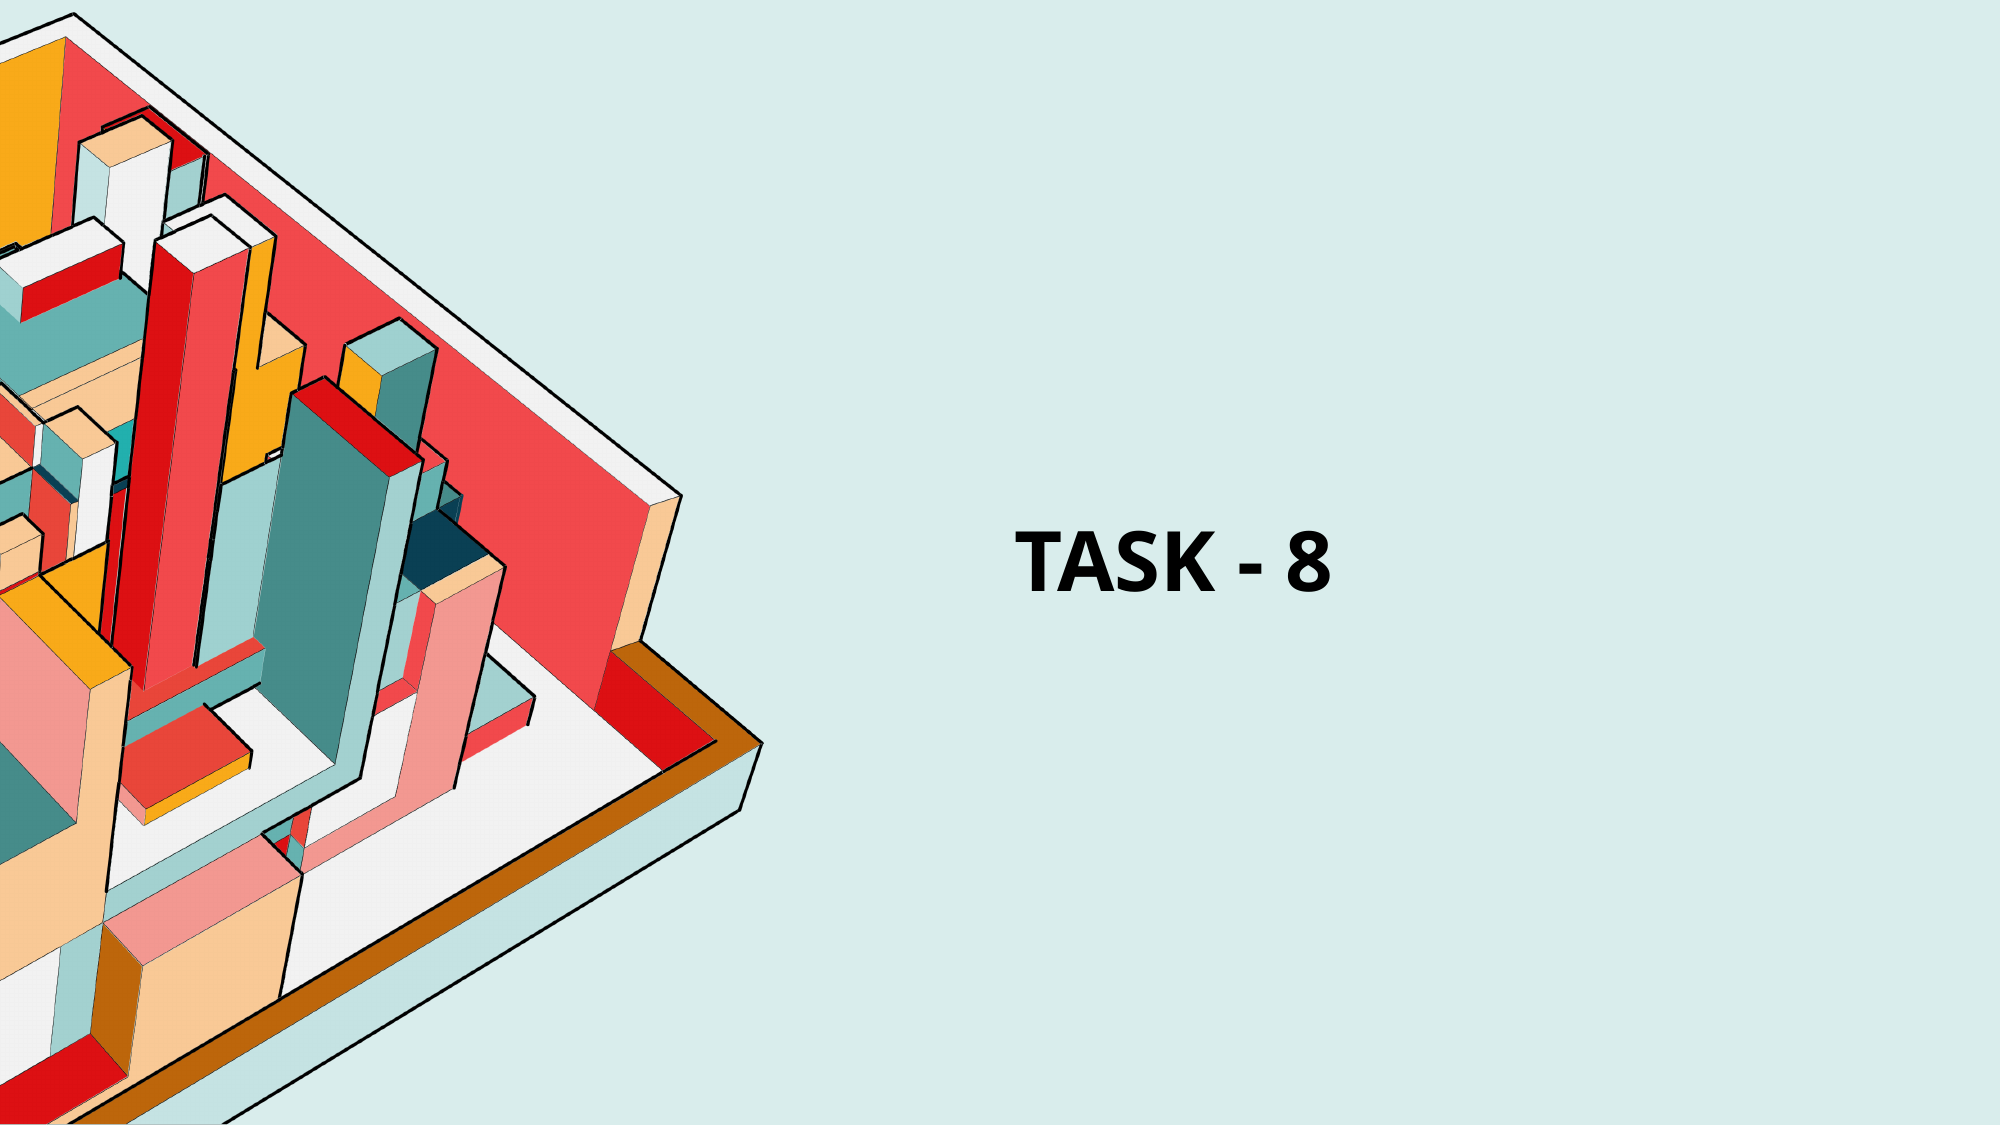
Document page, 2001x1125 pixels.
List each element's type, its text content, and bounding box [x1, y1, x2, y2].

title TASK - 8 [999, 72, 1926, 617]
picture [0, 0, 765, 1125]
